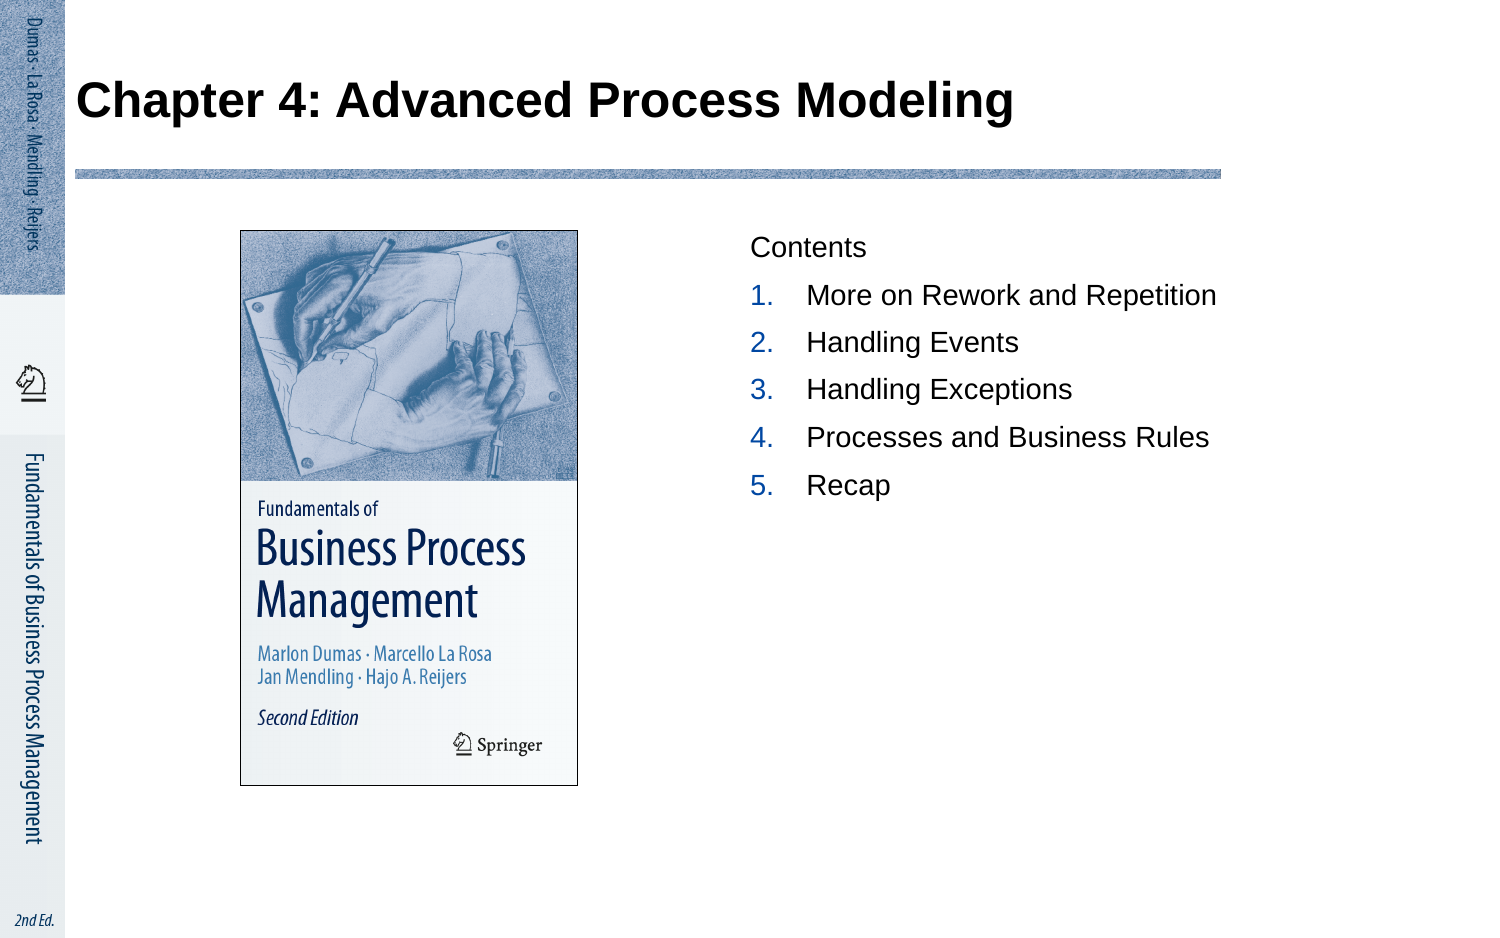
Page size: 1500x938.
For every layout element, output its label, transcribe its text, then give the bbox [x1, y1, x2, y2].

list Contents More on Rework and Repetition Handling Events Handling Exceptions Processes and Business Rules Recap [750, 220, 1424, 854]
picture [0, 0, 65, 938]
picture [75, 169, 1221, 179]
picture [240, 229, 578, 786]
title Chapter 4: Advanced Process Modeling [75, 22, 1198, 172]
